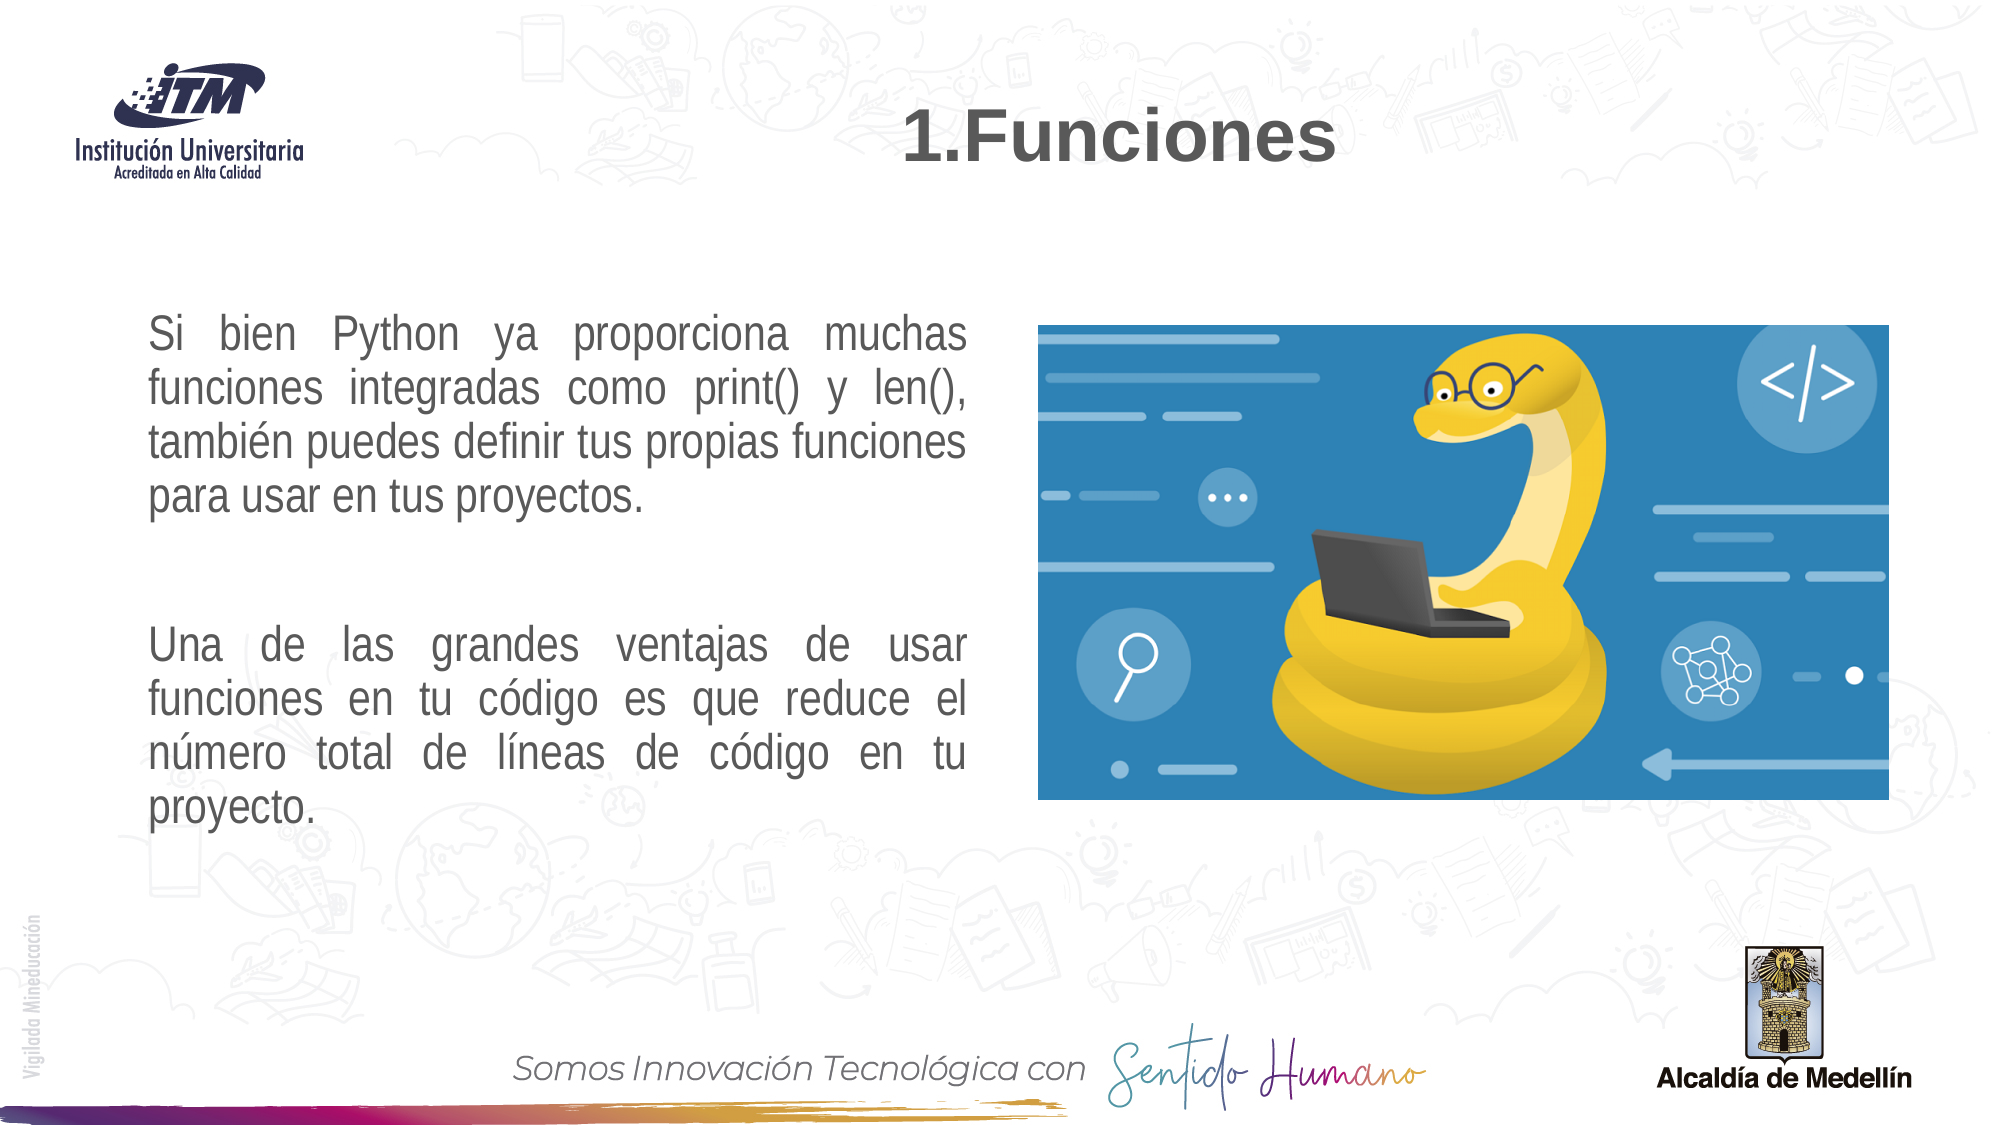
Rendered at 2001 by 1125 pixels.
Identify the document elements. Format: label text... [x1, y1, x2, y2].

list Si bien Python ya proporciona muchas funciones integradas como print() y len(), también puedes definir tus propias funciones para usar en tus proyectos. Una de las grandes ventajas de usar funciones en tu código es que reduce el número total de líneas de código en tu proyecto. [133, 299, 984, 932]
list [1038, 325, 1889, 800]
title 1.Funciones [350, 67, 1889, 207]
picture [0, 0, 2001, 1125]
